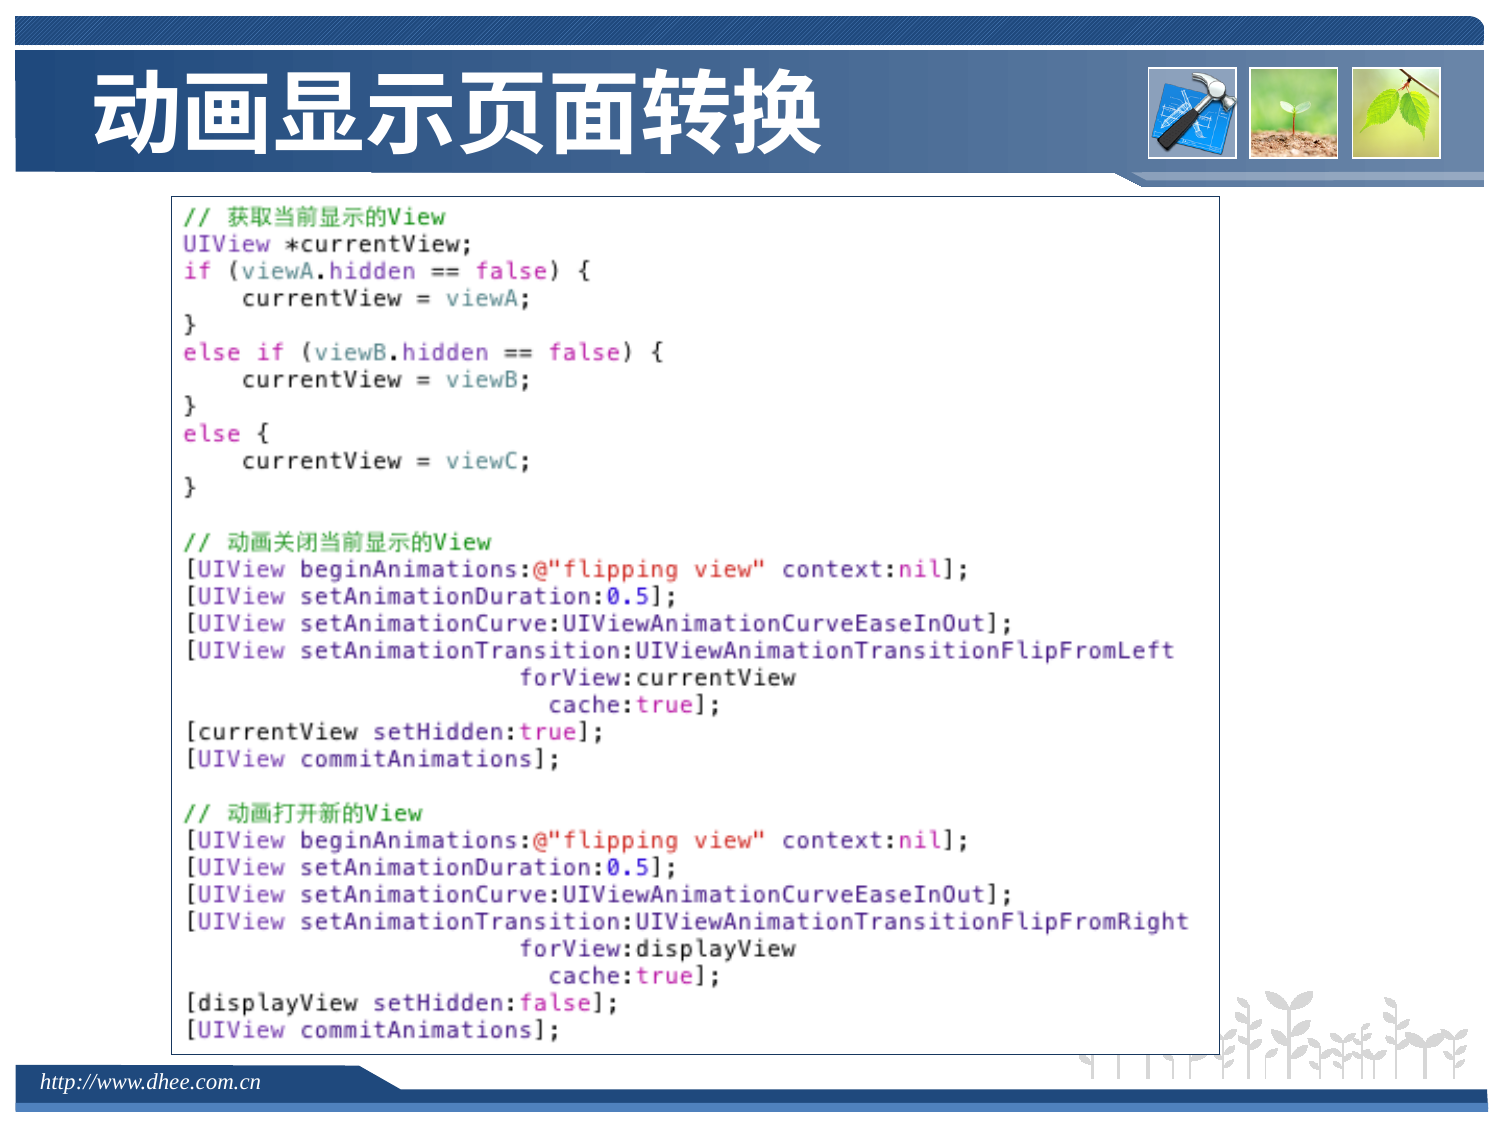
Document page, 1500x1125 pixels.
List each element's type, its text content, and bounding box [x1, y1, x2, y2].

picture [1251, 69, 1337, 157]
picture [1353, 69, 1439, 157]
picture [1150, 69, 1239, 158]
title 动画显示页面转换 [75, 39, 1138, 182]
picture [170, 195, 1220, 1055]
